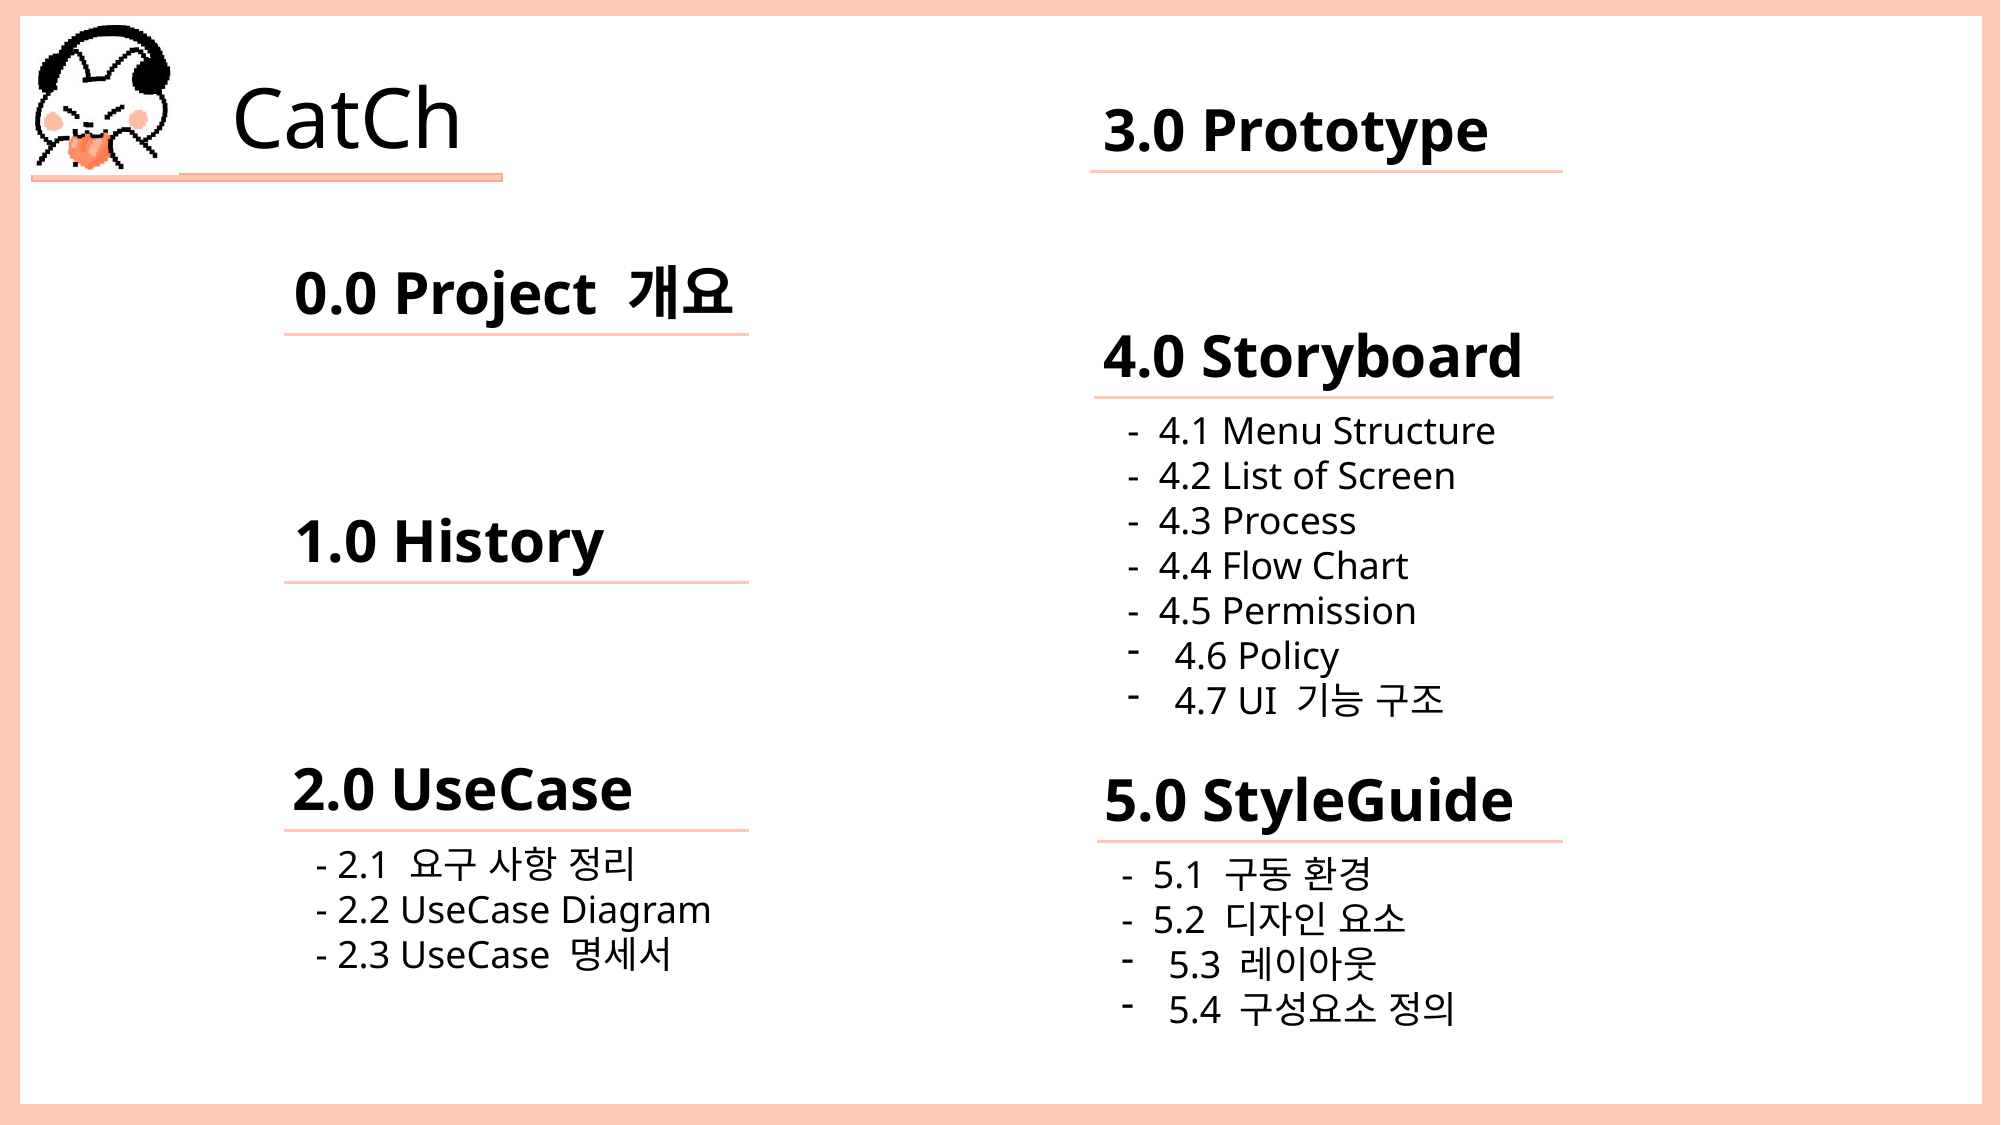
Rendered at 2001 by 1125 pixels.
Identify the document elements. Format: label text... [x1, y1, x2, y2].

text_box 4.0 Storyboard [1088, 311, 1540, 397]
text_box [31, 173, 503, 182]
text_box 3.0 Prototype [1088, 85, 1505, 171]
text_box CatCh [216, 57, 480, 173]
text_box 0.0 Project 개요 [280, 249, 750, 334]
text_box - 4.1 Menu Structure - 4.2 List of Screen - 4.3 Process - 4.4 Flow Chart - 4.5 Permission 4.6 Policy 4.7 UI 기능 구조 [1112, 400, 1512, 730]
text_box 2.0 UseCase [278, 745, 650, 830]
text_box - 2.1 요구 사항 정리 - 2.2 UseCase Diagram - 2.3 UseCase 명세서 [300, 833, 728, 984]
text_box 5.0 StyleGuide [1090, 755, 1531, 841]
picture [25, 17, 179, 175]
text_box - 5.1 구동 환경 - 5.2 디자인 요소 5.3 레이아웃 5.4 구성요소 정의 [1106, 843, 1500, 1038]
text_box [20, 16, 1982, 1104]
text_box 1.0 History [279, 497, 620, 582]
